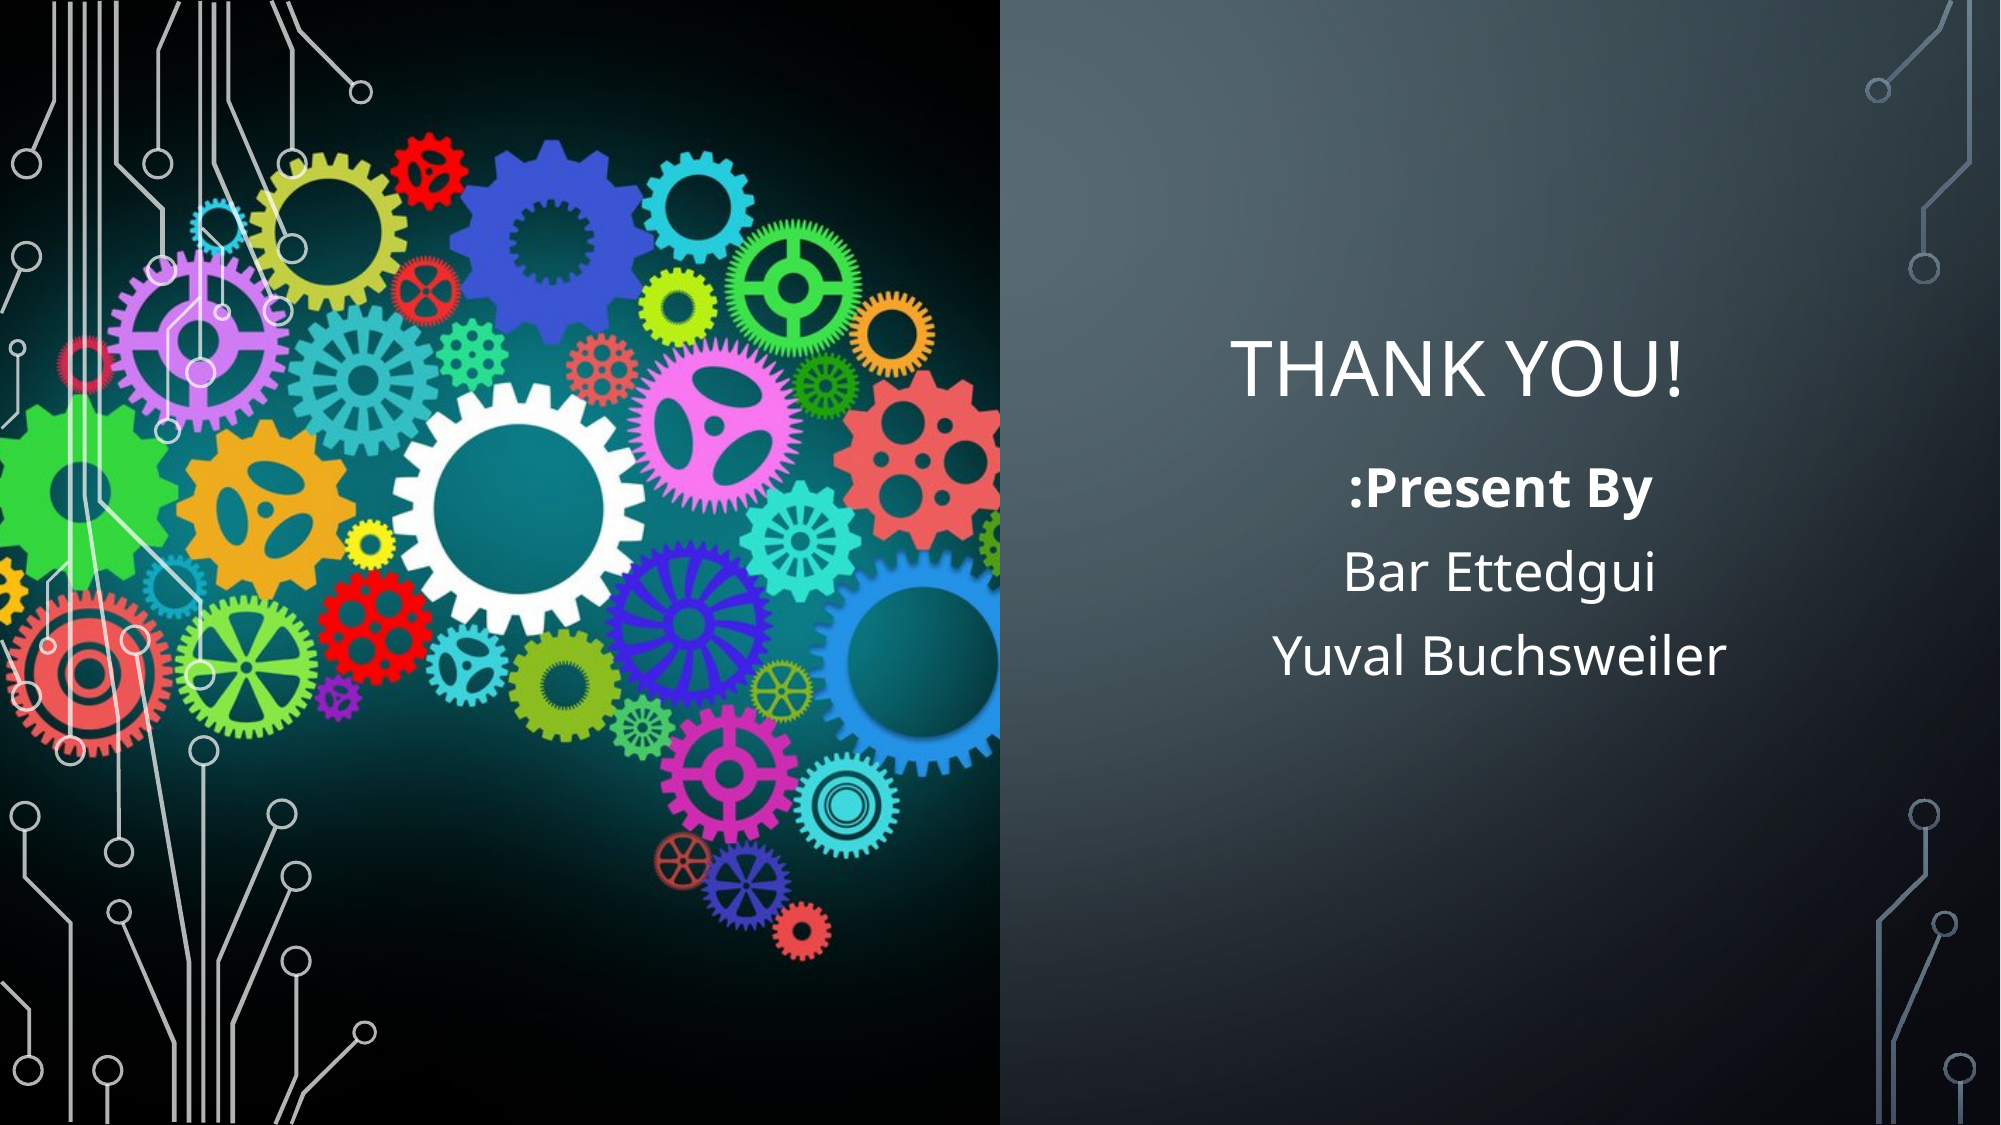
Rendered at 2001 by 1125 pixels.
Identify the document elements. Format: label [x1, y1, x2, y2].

text_box [1863, 0, 1976, 1124]
picture [379, 0, 1001, 1125]
text_box [0, 0, 379, 1125]
text_box [1001, 0, 2000, 1125]
